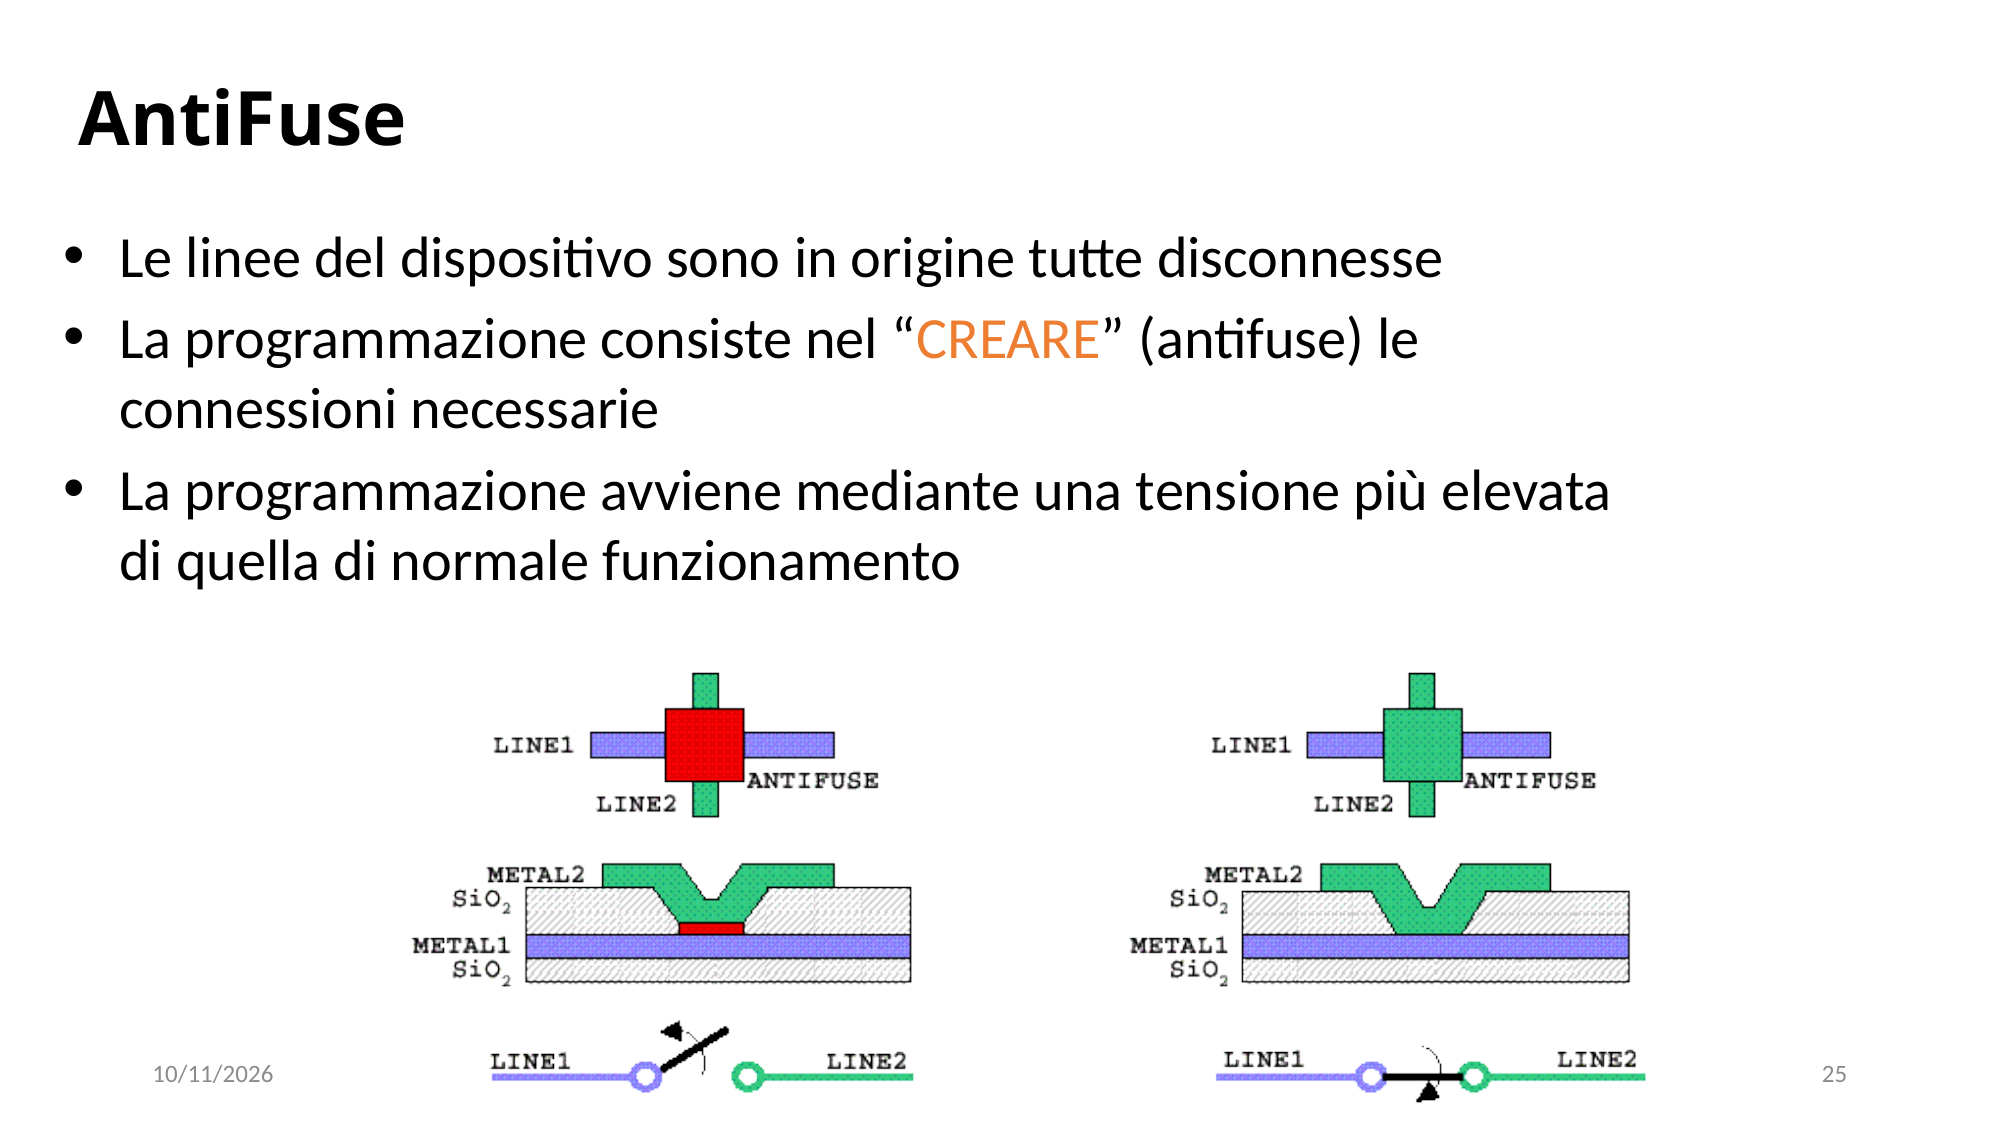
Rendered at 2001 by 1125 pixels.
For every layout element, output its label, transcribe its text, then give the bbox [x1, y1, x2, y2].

text_box AntiFuse [63, 46, 1364, 186]
text_box Le linee del dispositivo sono in origine tutte disconnesse La programmazione consiste nel “CREARE” (antifuse) le connessioni necessarie La programmazione avviene mediante una tensione più elevata di quella di normale funzionamento [48, 211, 1683, 1037]
slide_number 25 [1709, 1042, 1863, 1103]
picture [396, 669, 1709, 1107]
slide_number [137, 1042, 396, 1103]
